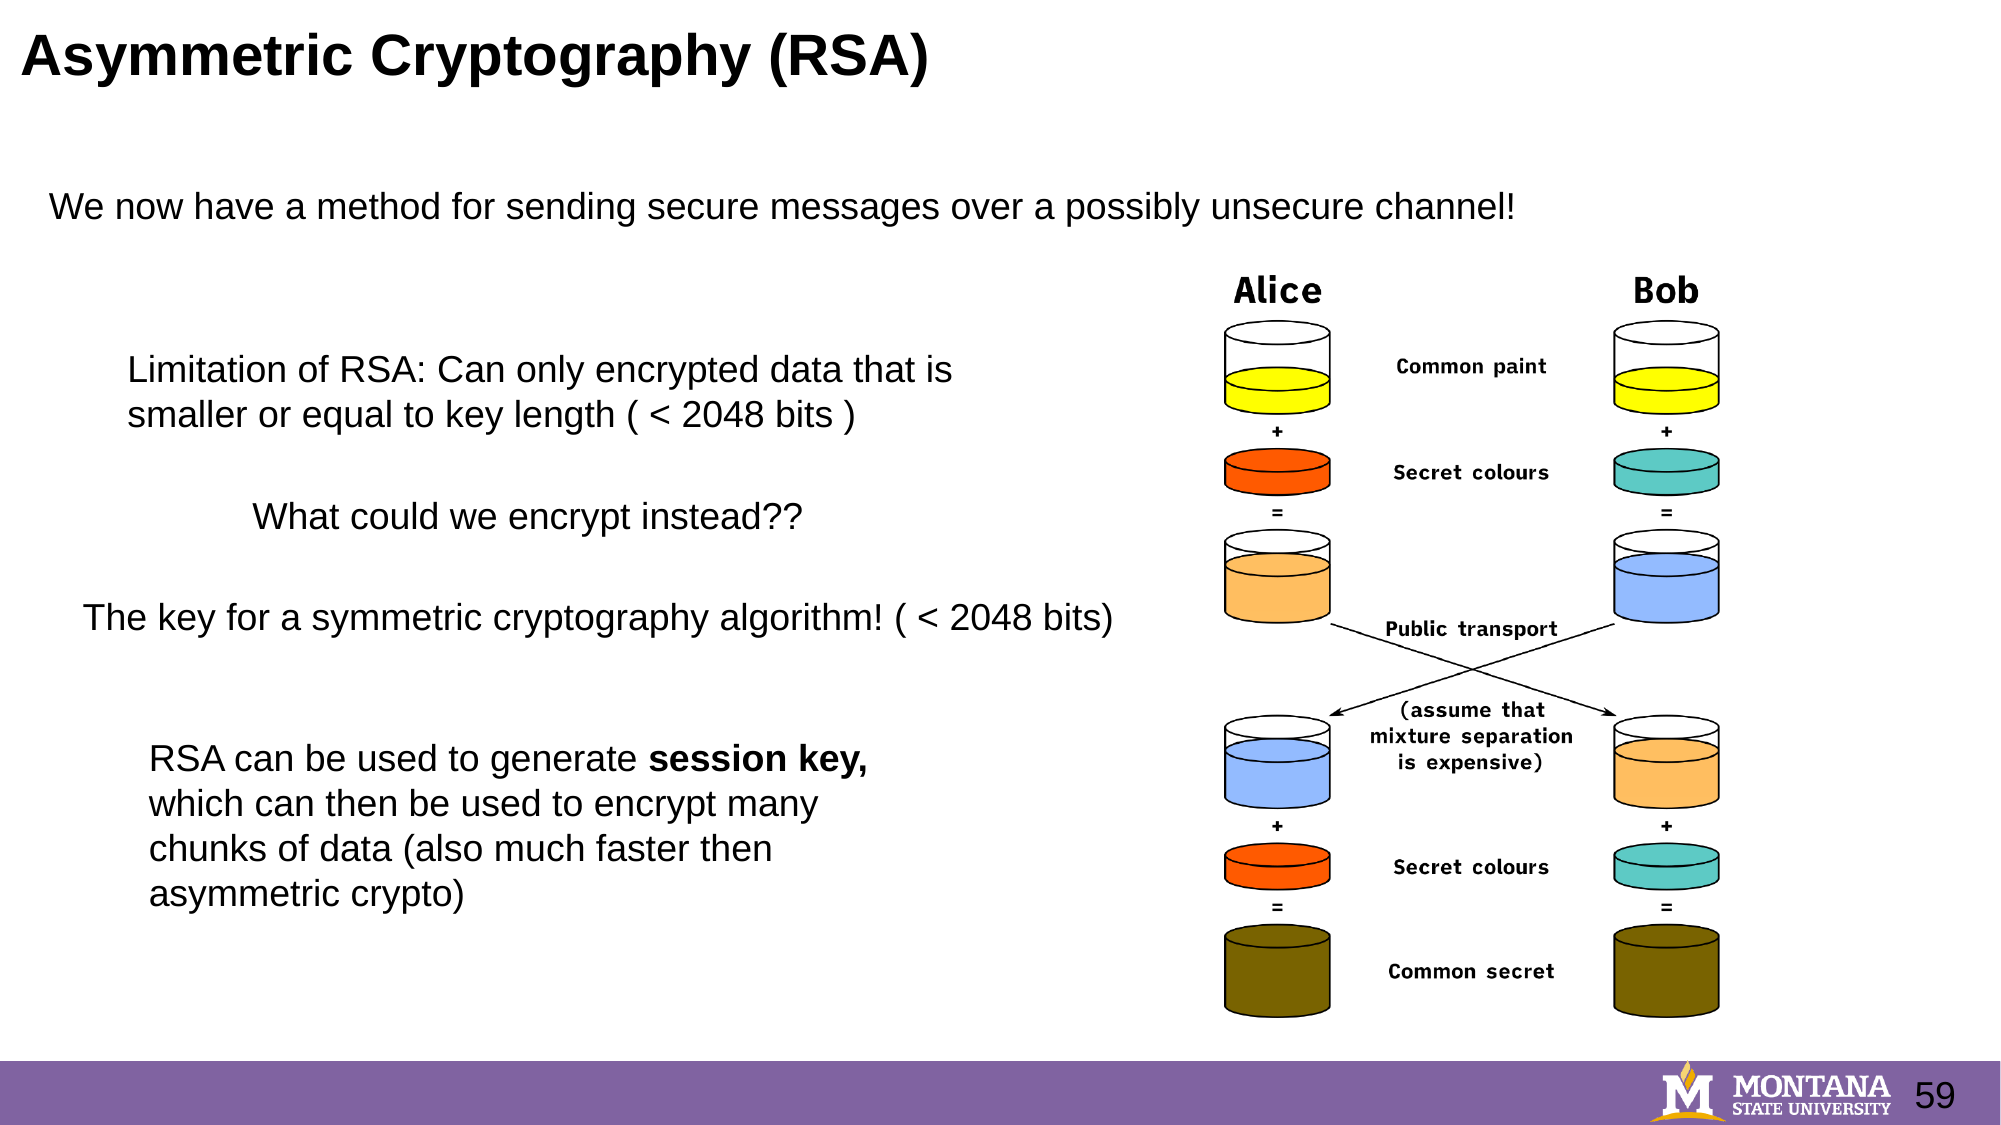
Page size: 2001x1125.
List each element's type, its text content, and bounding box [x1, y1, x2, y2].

text_box Limitation of RSA: Can only encrypted data that is smaller or equal to key length ( < 2048 bits ) [112, 337, 1000, 443]
picture [1224, 274, 1720, 1018]
text_box We now have a method for sending secure messages over a possibly unsecure channel! [33, 174, 1532, 235]
picture [1650, 1060, 1891, 1122]
text_box Asymmetric Cryptography (RSA) [5, 9, 956, 95]
text_box What could we encrypt instead?? [237, 484, 819, 545]
slide_number 59 [1887, 1072, 1994, 1125]
text_box The key for a symmetric cryptography algorithm! ( < 2048 bits) [68, 585, 1130, 646]
text_box RSA can be used to generate session key, which can then be used to encrypt many chunks of data (also much faster then asymmetric crypto) [134, 726, 925, 922]
